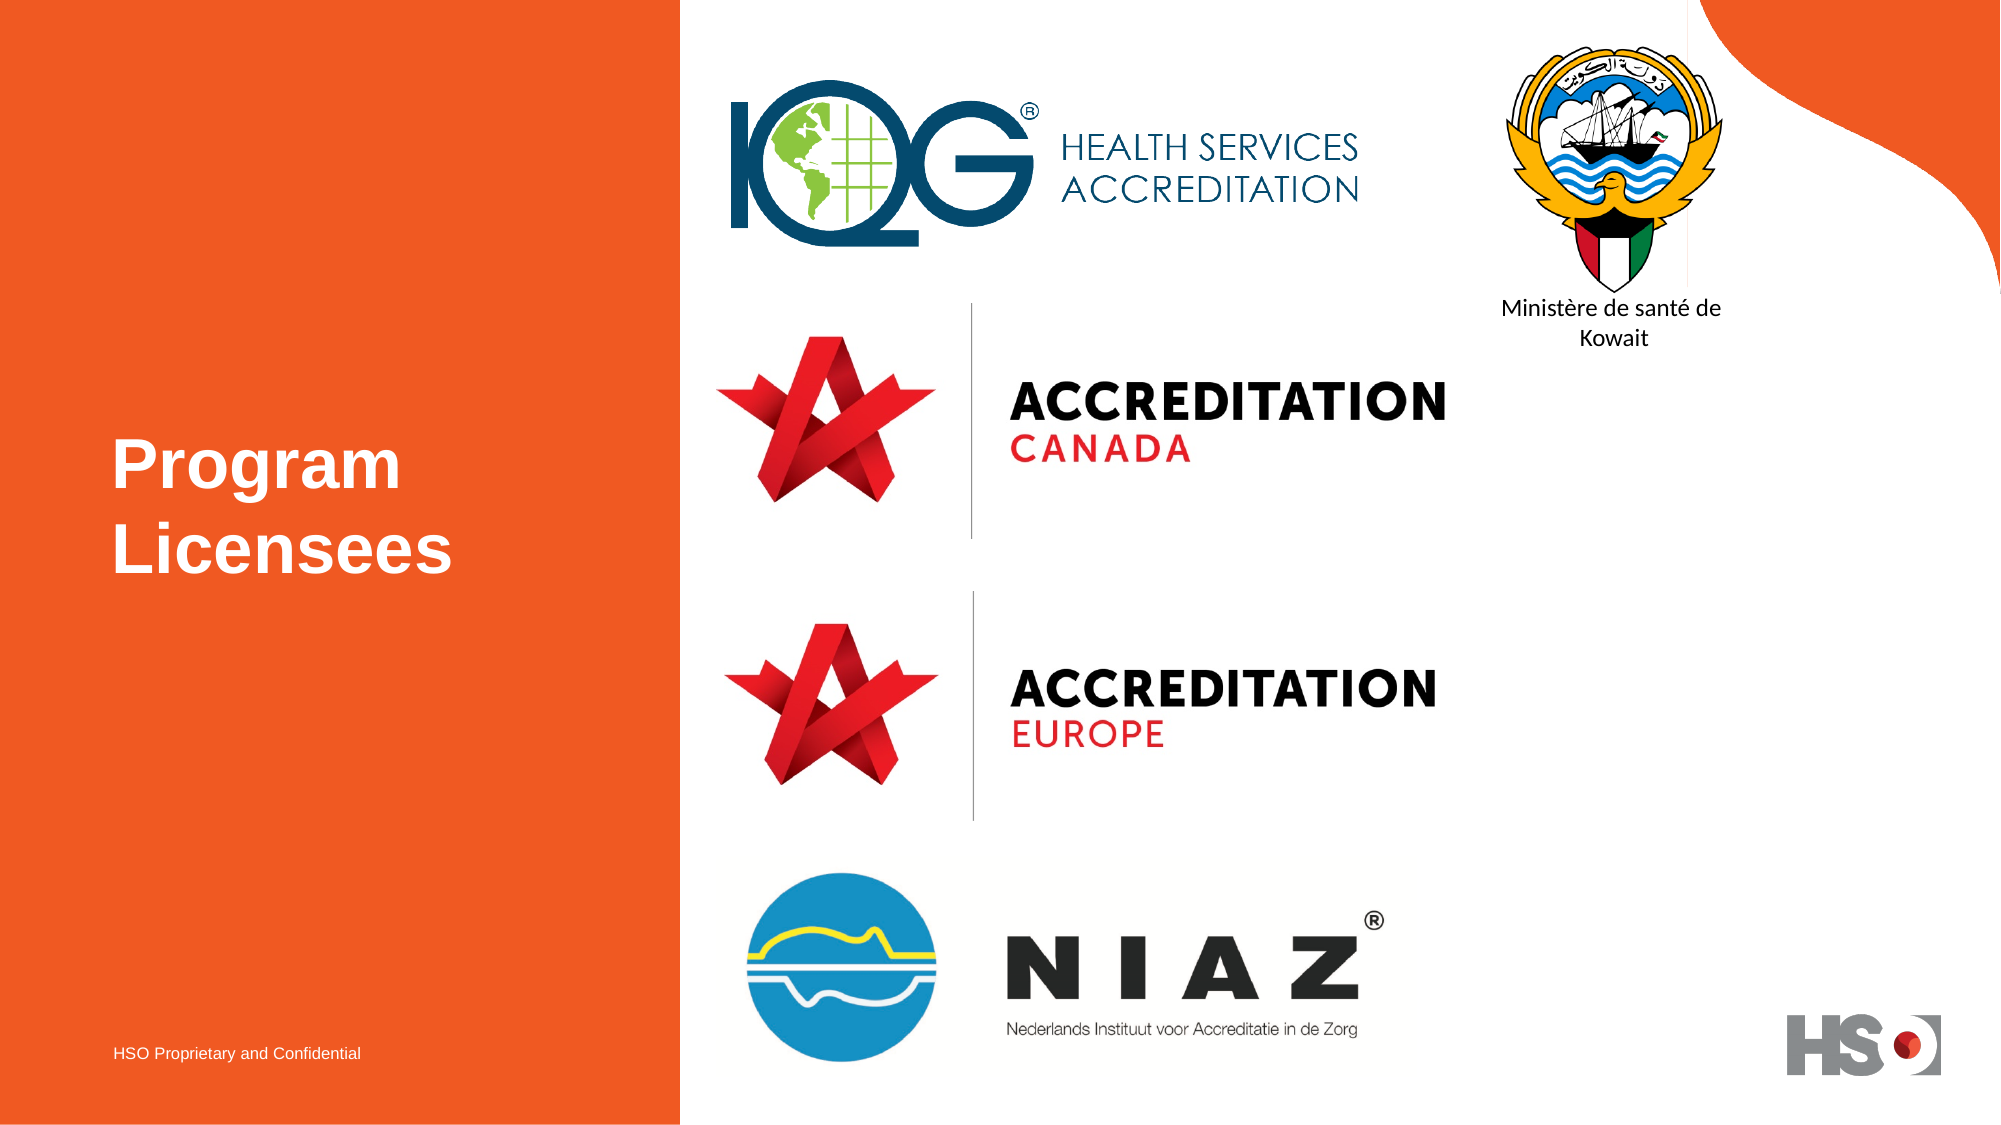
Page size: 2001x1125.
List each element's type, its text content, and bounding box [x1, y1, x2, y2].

text_box [0, 0, 681, 1125]
picture [731, 80, 818, 139]
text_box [1485, 45, 1743, 360]
picture [731, 80, 1370, 252]
picture [716, 303, 1450, 539]
picture [716, 856, 1417, 1077]
picture [1787, 1014, 1941, 1076]
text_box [1687, 0, 2000, 328]
title Program Licensees [96, 410, 665, 780]
picture [764, 97, 896, 230]
text_box HSO Proprietary and Confidential [98, 1035, 377, 1071]
picture [724, 591, 1440, 821]
